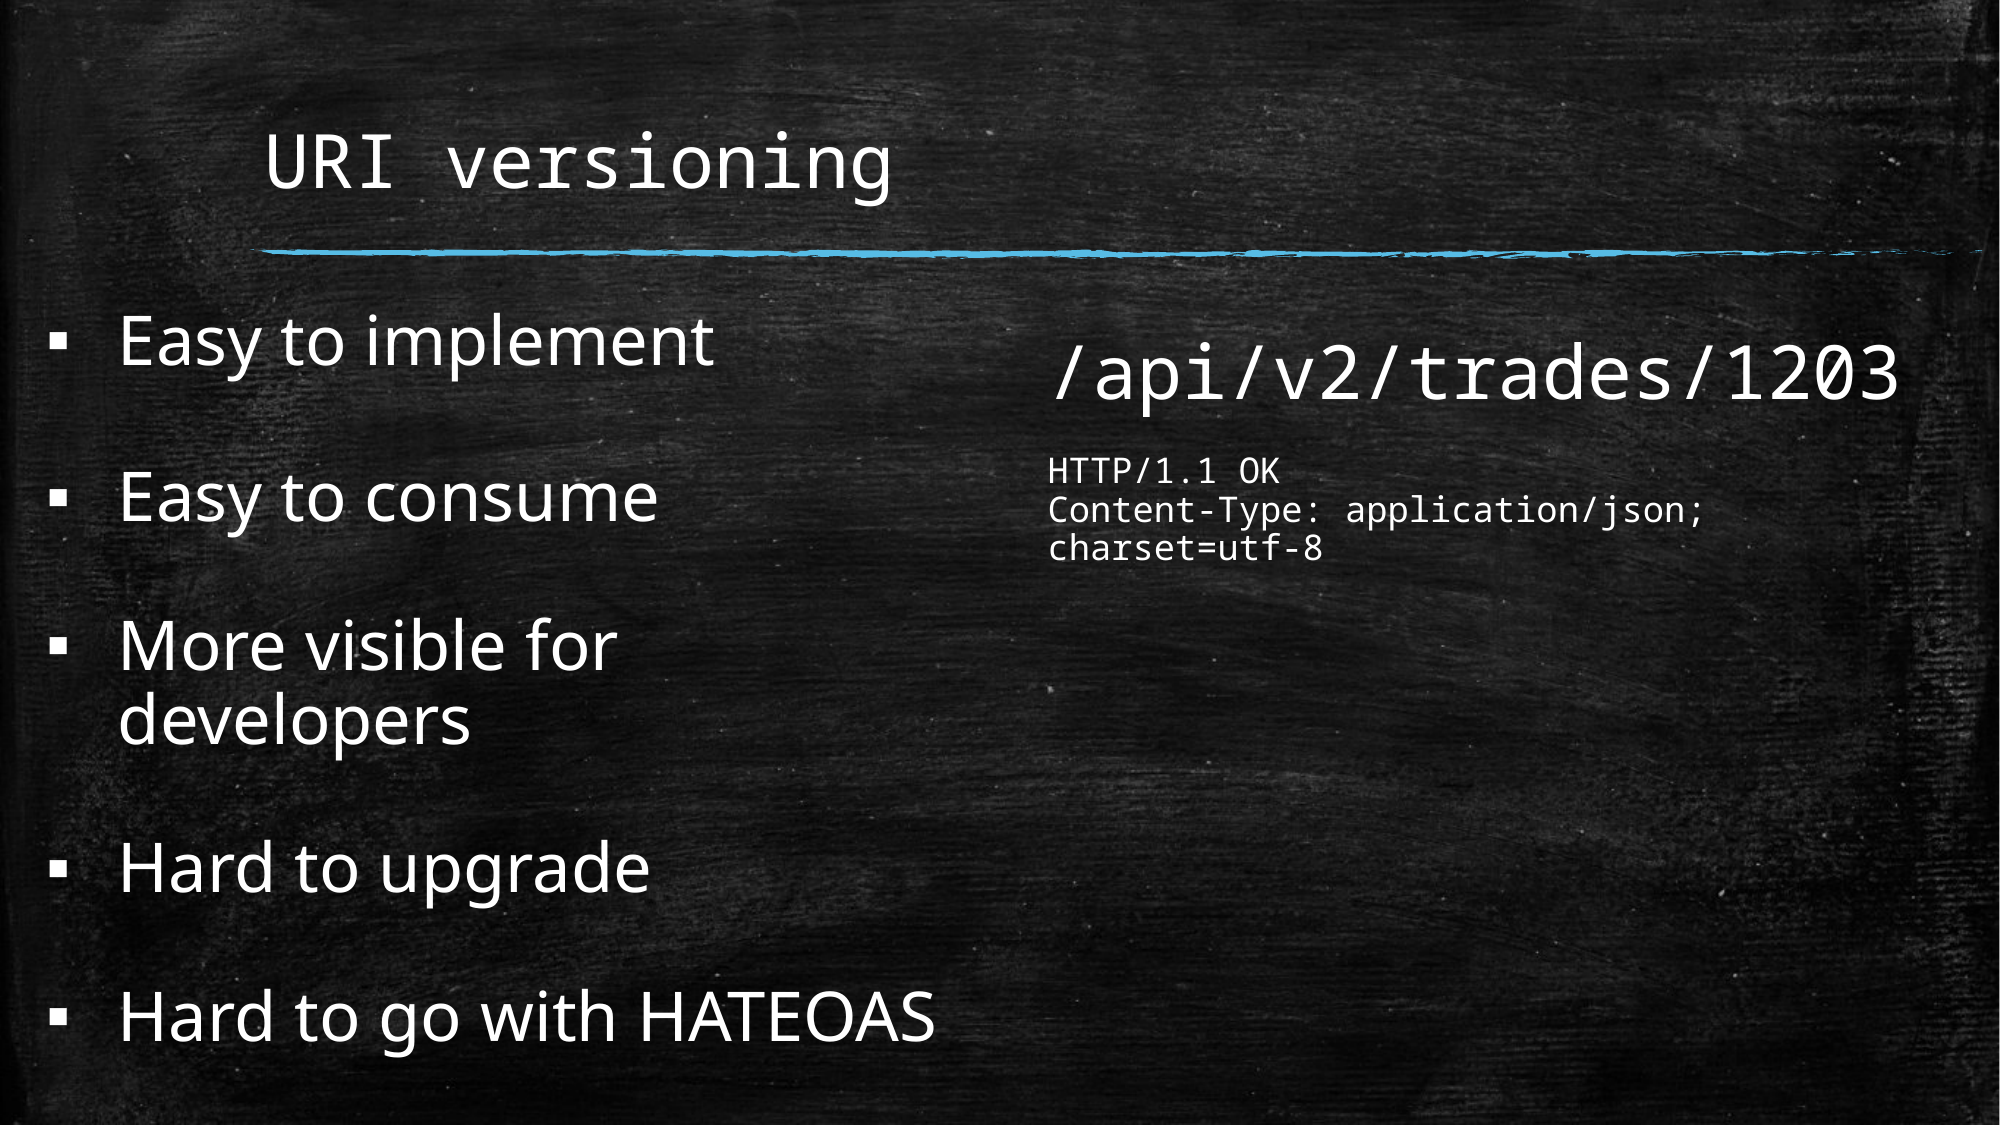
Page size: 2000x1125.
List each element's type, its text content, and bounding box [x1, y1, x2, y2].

list Easy to implement Easy to consume More visible for developers Hard to upgrade Hard to go with HATEOAS [27, 298, 965, 1049]
title URI versioning [249, 45, 1750, 213]
picture [0, 0, 2000, 1125]
list /api/v2/trades/1203 HTTP/1.1 OK Content-Type: application/json; charset=utf-8 [1032, 327, 1969, 643]
